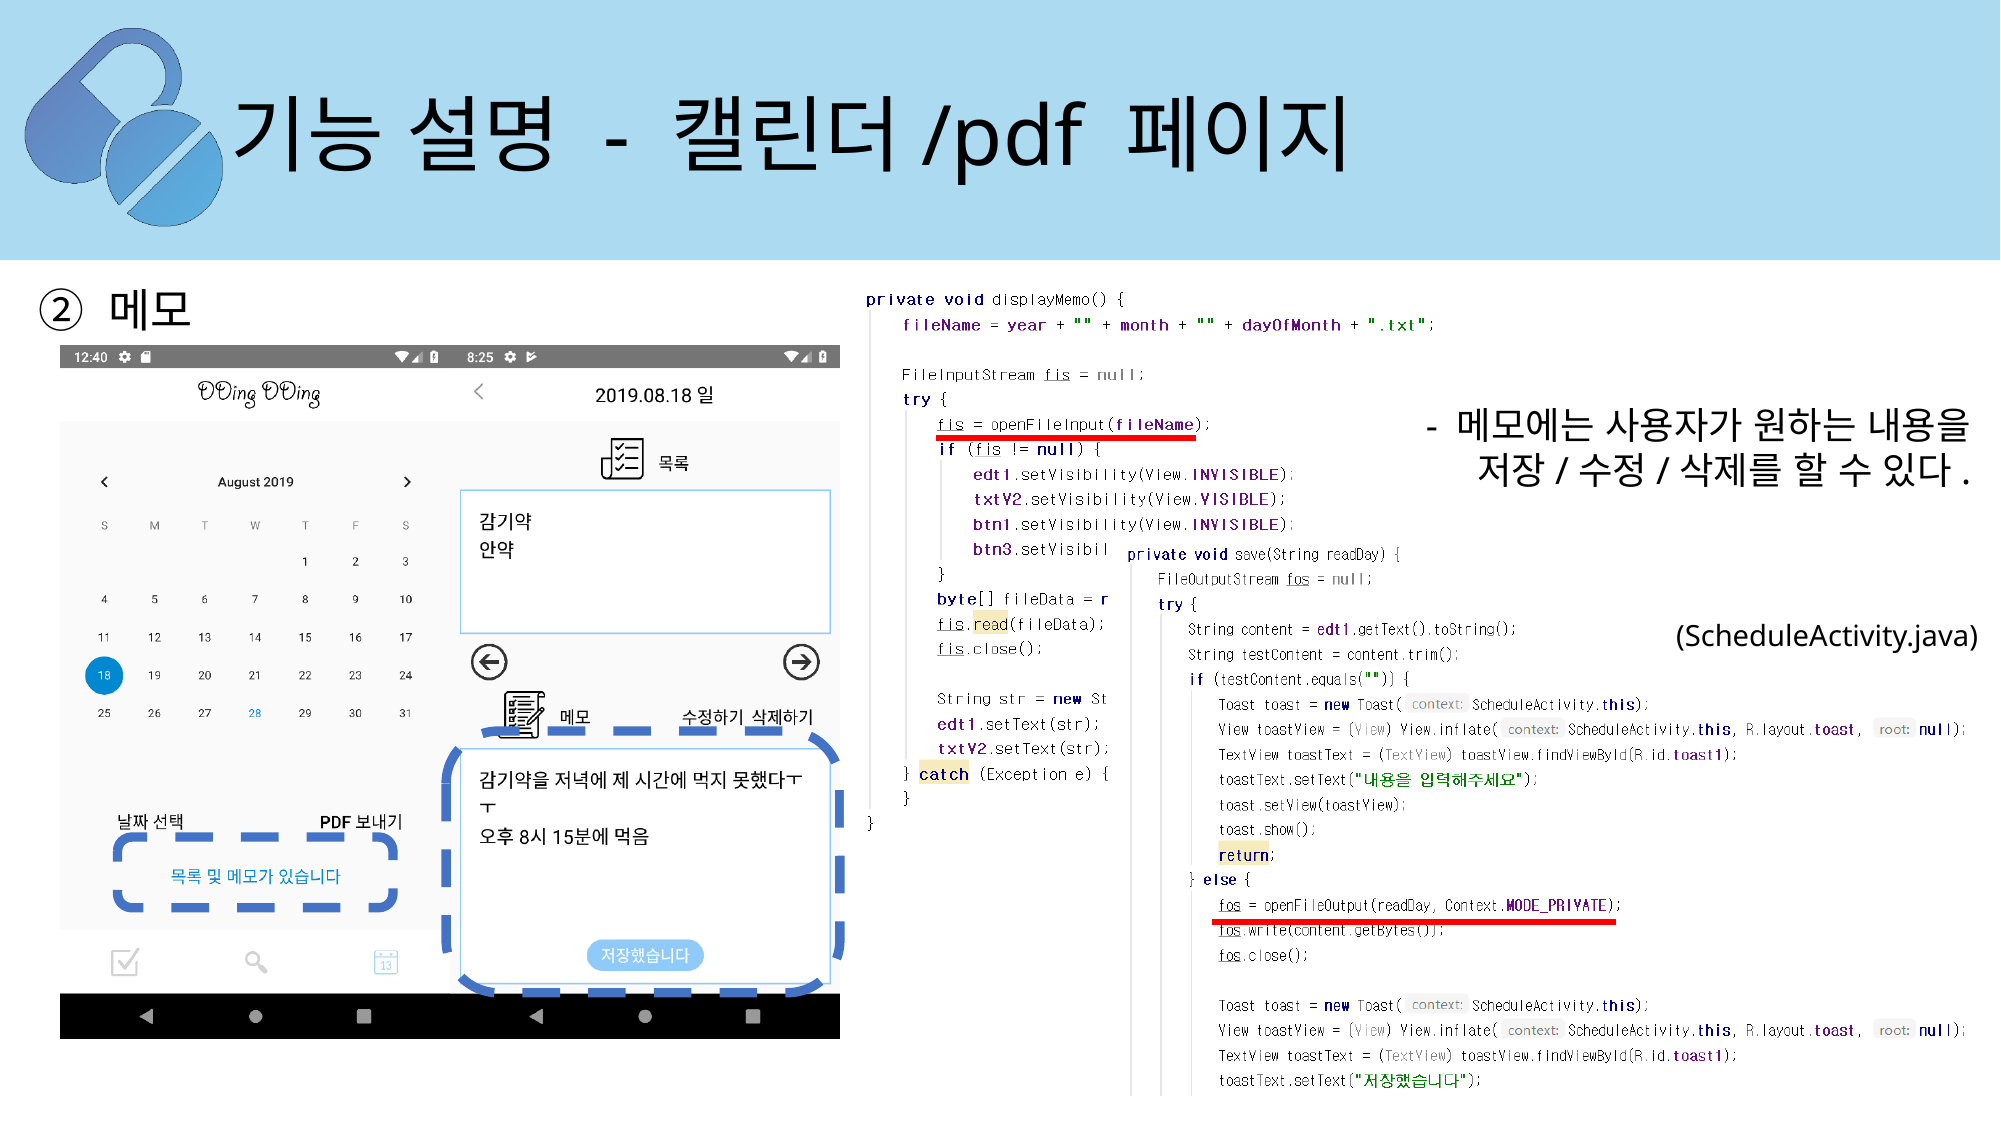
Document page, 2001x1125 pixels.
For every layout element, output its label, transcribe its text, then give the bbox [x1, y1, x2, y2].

picture [843, 281, 2000, 1096]
text_box 기능 설명 - 캘린더/pdf 페이지 [215, 74, 1370, 190]
text_box ② 메모 [24, 274, 207, 345]
text_box - 메모에는 사용자가 원하는 내용을 저장/수정/삭제를 할 수 있다. [1516, 394, 1987, 533]
picture [60, 345, 840, 1039]
picture [16, 20, 231, 234]
